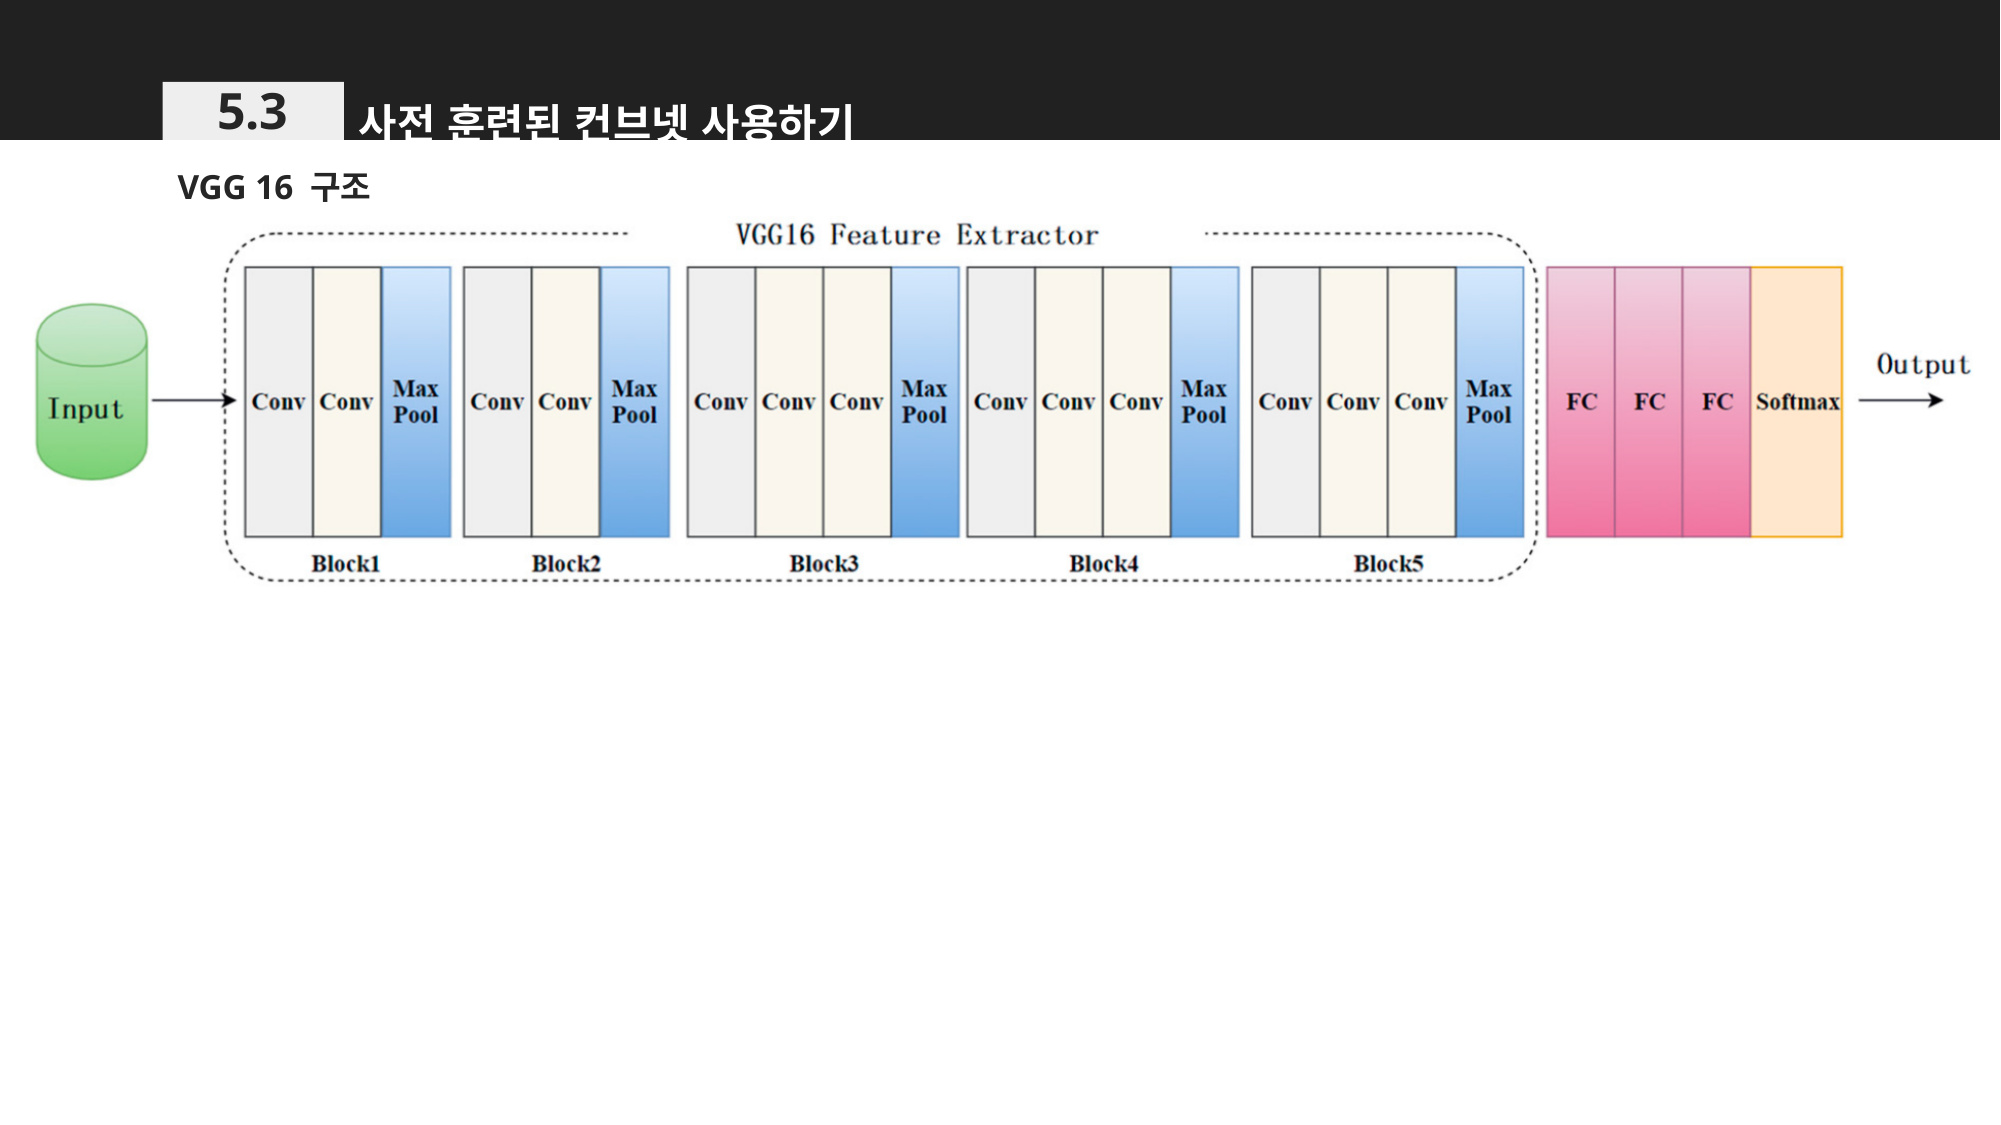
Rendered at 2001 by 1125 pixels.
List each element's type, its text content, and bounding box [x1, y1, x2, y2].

text_box [0, 0, 2000, 141]
text_box 사전 훈련된 컨브넷 사용하기 [343, 65, 1180, 156]
picture [22, 214, 1978, 592]
text_box [304, 81, 345, 138]
text_box 5.3 [202, 72, 304, 138]
text_box [161, 81, 202, 141]
text_box VGG 16 구조 [162, 138, 955, 214]
